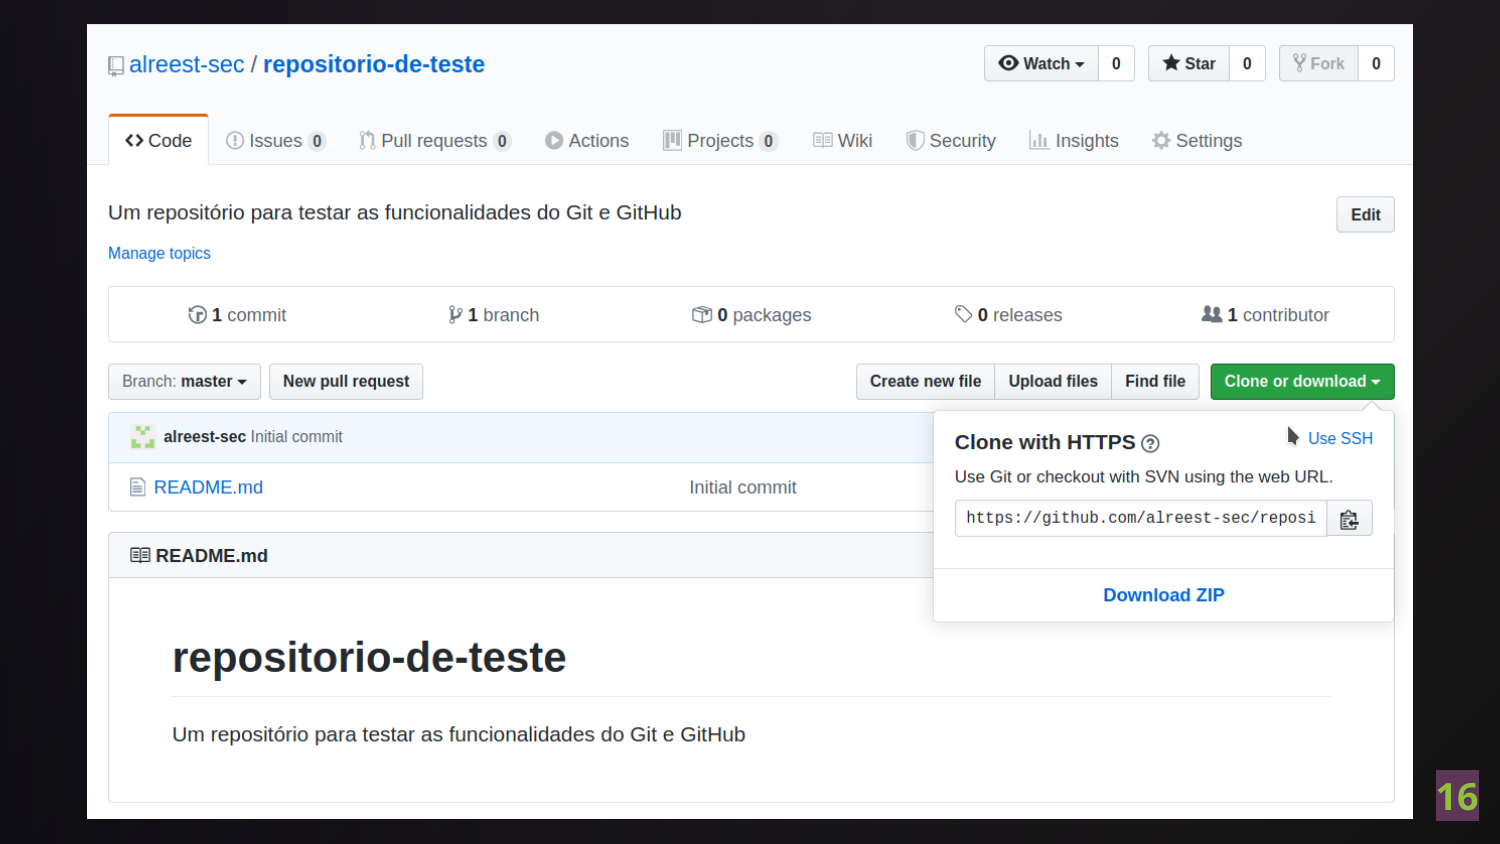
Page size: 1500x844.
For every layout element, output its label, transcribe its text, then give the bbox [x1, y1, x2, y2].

slide_number ‹#› [1407, 752, 1494, 844]
picture [87, 24, 1413, 819]
